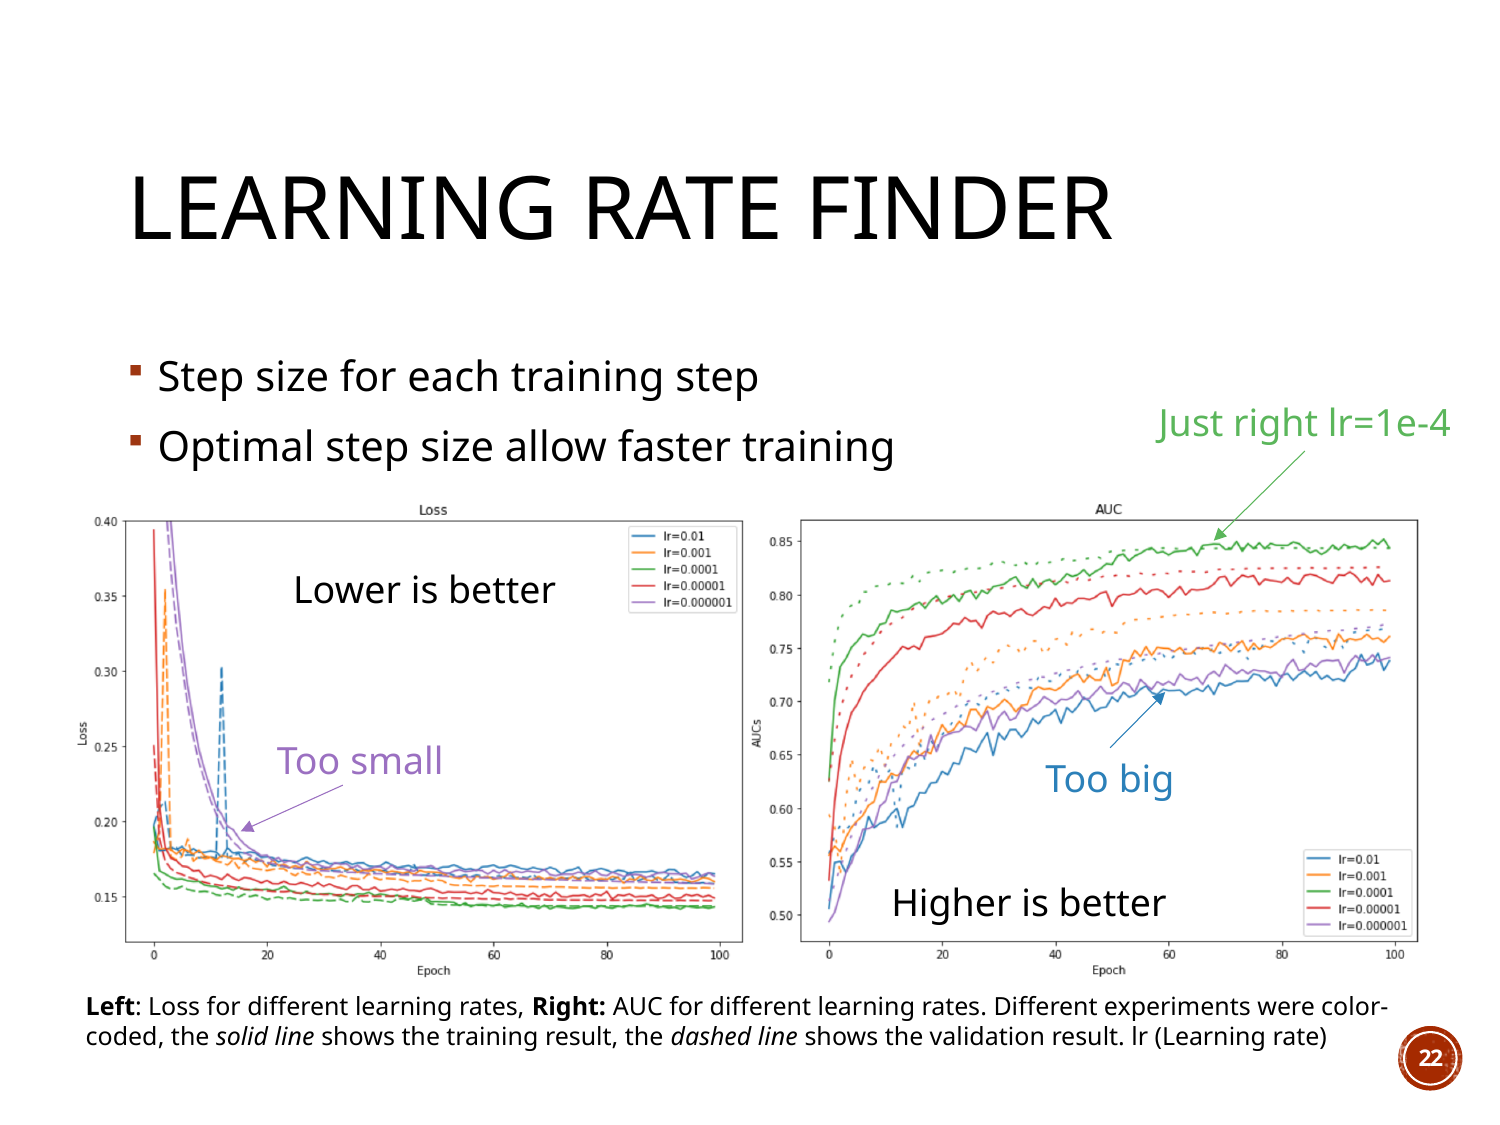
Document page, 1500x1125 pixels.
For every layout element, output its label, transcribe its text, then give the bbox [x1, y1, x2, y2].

list Step size for each training step Optimal step size allow faster training [112, 348, 1388, 494]
picture [71, 495, 1430, 984]
title Learning Rate Finder [112, 79, 1388, 344]
text_box Left: Loss for different learning rates, Right: AUC for different learning rates. Different experiments were color-coded, the solid line shows the training result, the dashed line shows the validation result. lr (Learning rate) [70, 984, 1430, 1058]
text_box [356, 371, 387, 432]
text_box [1216, 454, 1303, 539]
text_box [1112, 694, 1163, 746]
text_box Just right lr=1e-4 [1143, 391, 1466, 452]
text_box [243, 787, 341, 829]
slide_number 22 [1391, 1028, 1471, 1089]
